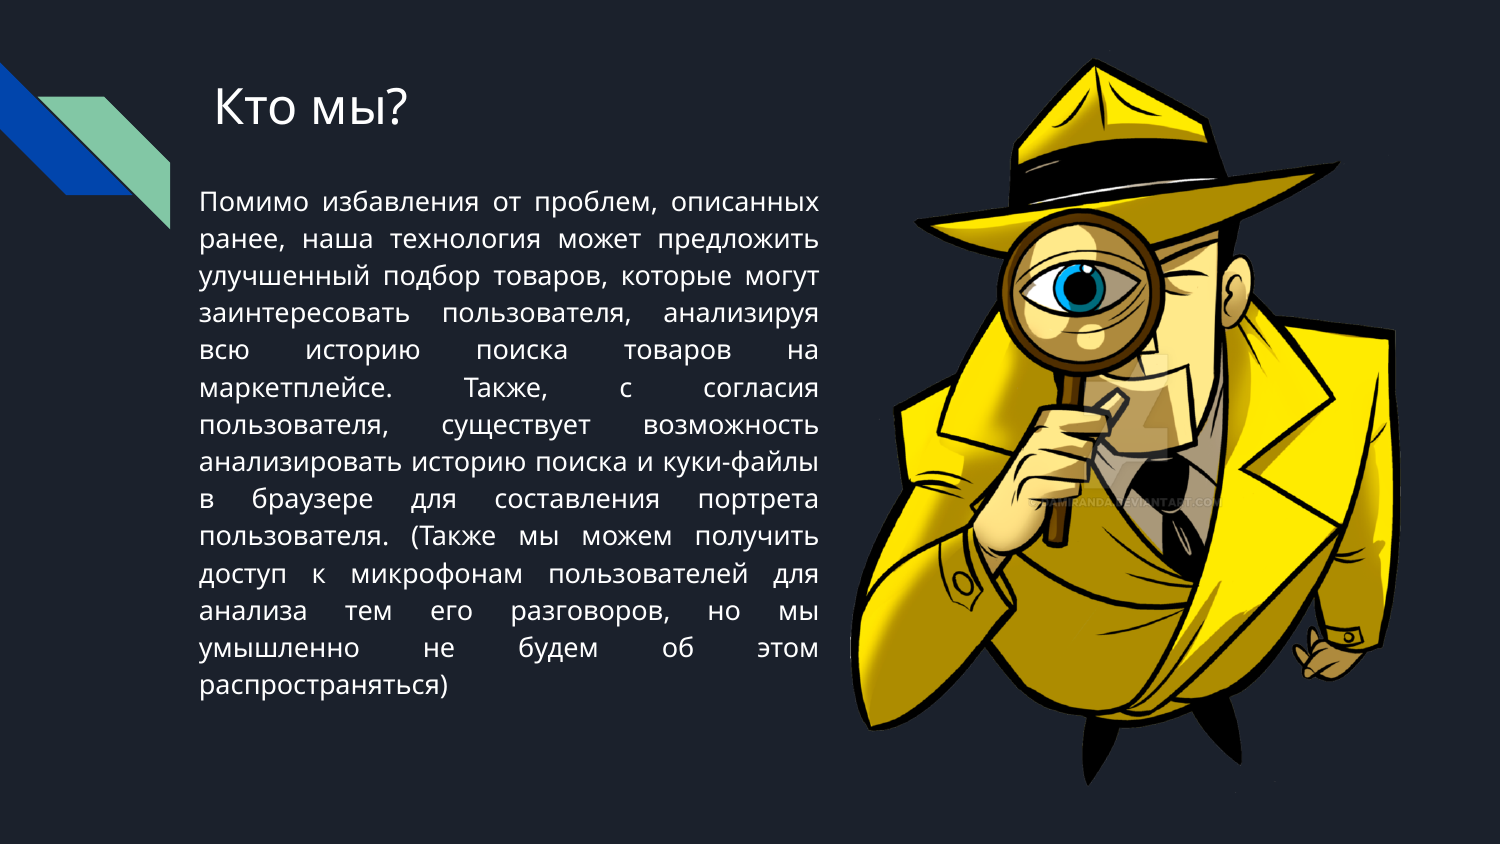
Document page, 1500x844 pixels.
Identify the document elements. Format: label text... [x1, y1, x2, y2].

list Помимо избавления от проблем, описанных ранее, наша технология может предложить улучшенный подбор товаров, которые могут заинтересовать пользователя, анализируя всю историю поиска товаров на маркетплейсе. Также, с согласия пользователя, существует возможность анализировать историю поиска и куки-файлы в браузере для составления портрета пользователя. (Также мы можем получить доступ к микрофонам пользователей для анализа тем его разговоров, но мы умышленно не будем об этом распространяться) [183, 164, 835, 784]
picture [850, 50, 1401, 793]
title Кто мы? [198, 59, 845, 210]
